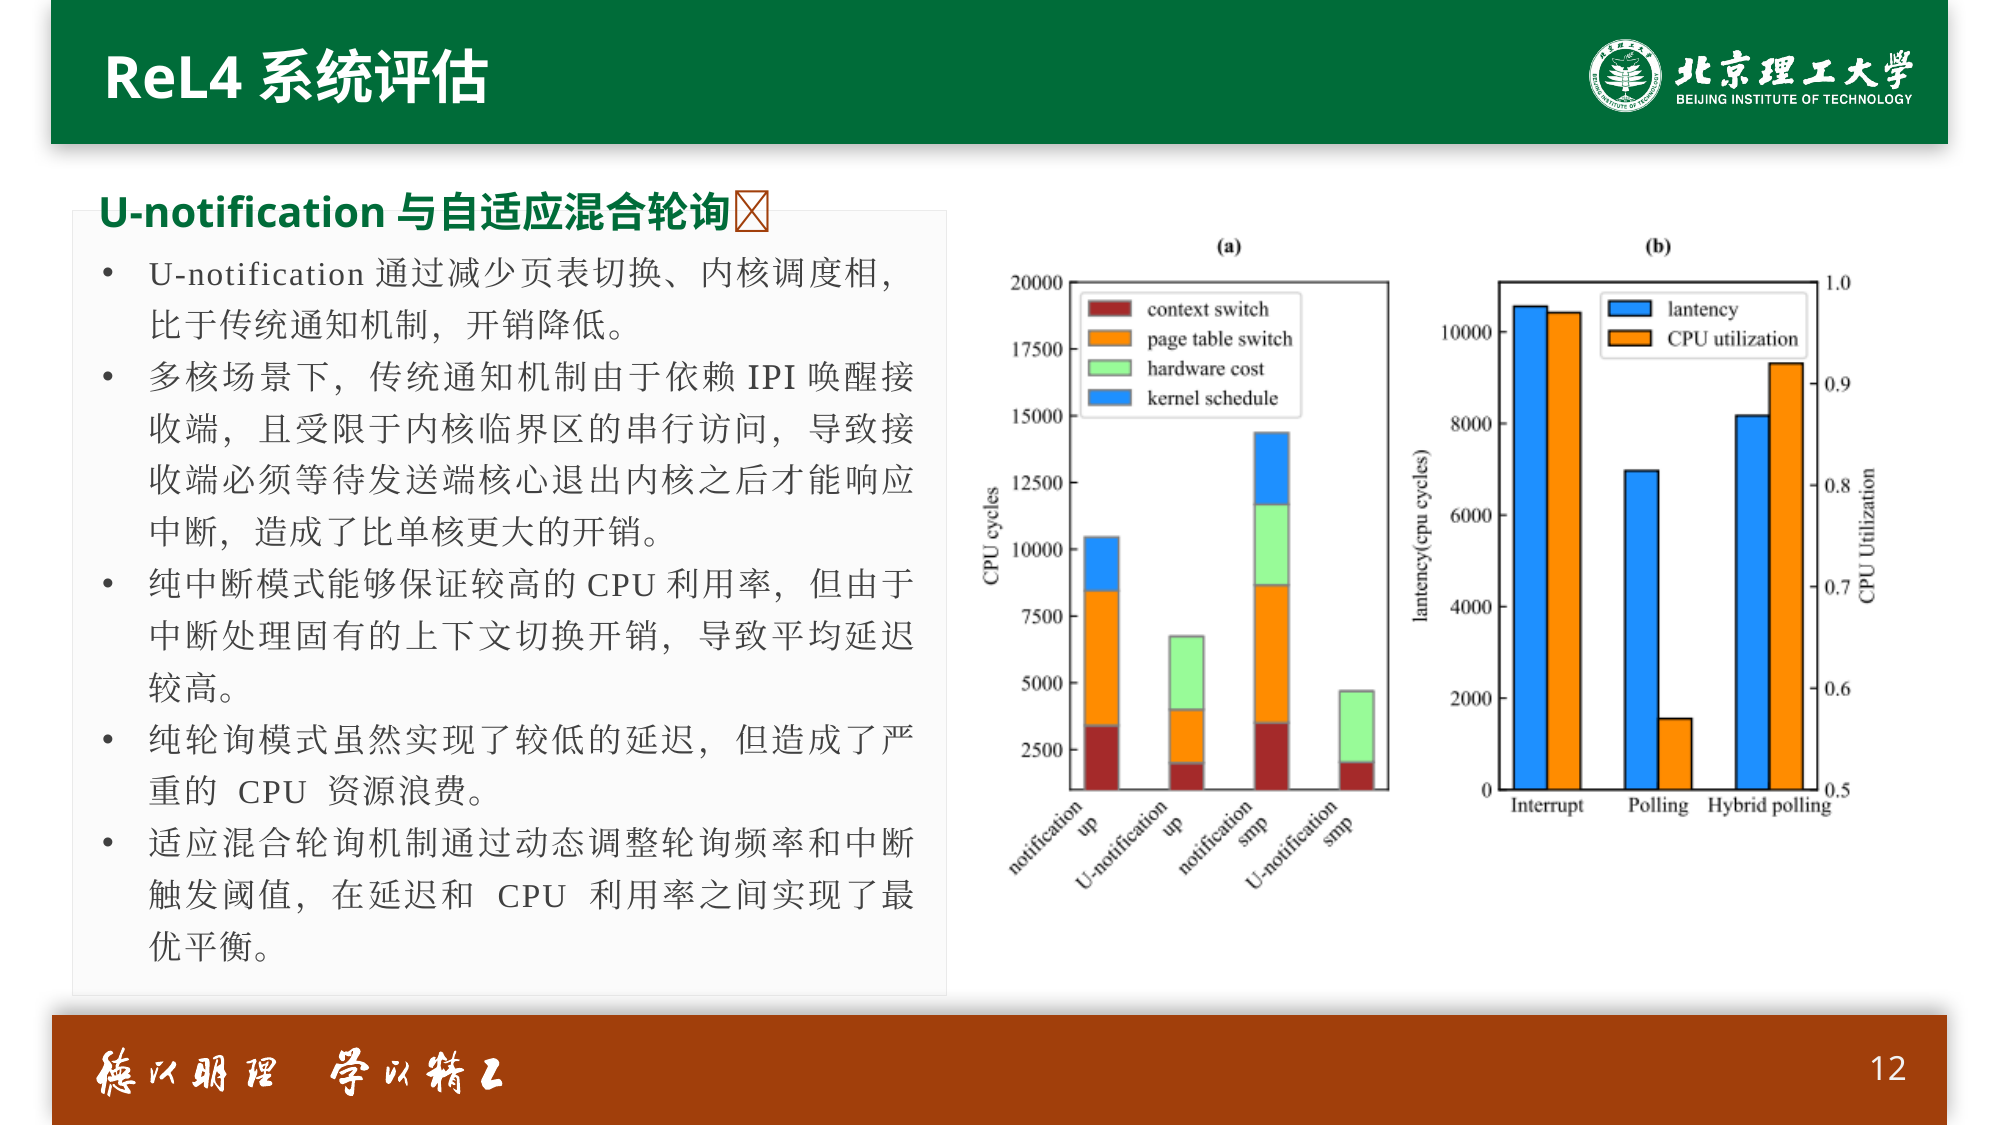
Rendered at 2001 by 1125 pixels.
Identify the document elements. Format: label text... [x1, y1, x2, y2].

picture [1568, 21, 1937, 125]
text_box U-notification与自适应混合轮询 [83, 166, 825, 256]
title ReL4系统评估 [88, 40, 1507, 120]
picture [950, 210, 1911, 932]
text_box U-notification通过减少页表切换、内核调度相，比于传统通知机制，开销降低。 多核场景下，传统通知机制由于依赖IPI唤醒接收端，且受限于内核临界区的串行访问，导致接收端必须等待发送端核心退出内核之后才能响应中断，造成了比单核更大的开销。 纯中断模式能够保证较高的CPU利用率，但由于中断处理固有的上下文切换开销，导致平均延迟较高。 纯轮询模式虽然实现了较低的延迟，但造成了严重的 CPU 资源浪费。 适应混合轮询机制通过动态调整轮询频率和中断触发阈值，在延迟和 CPU 利用率之间实现了最优平衡。 [72, 210, 947, 996]
